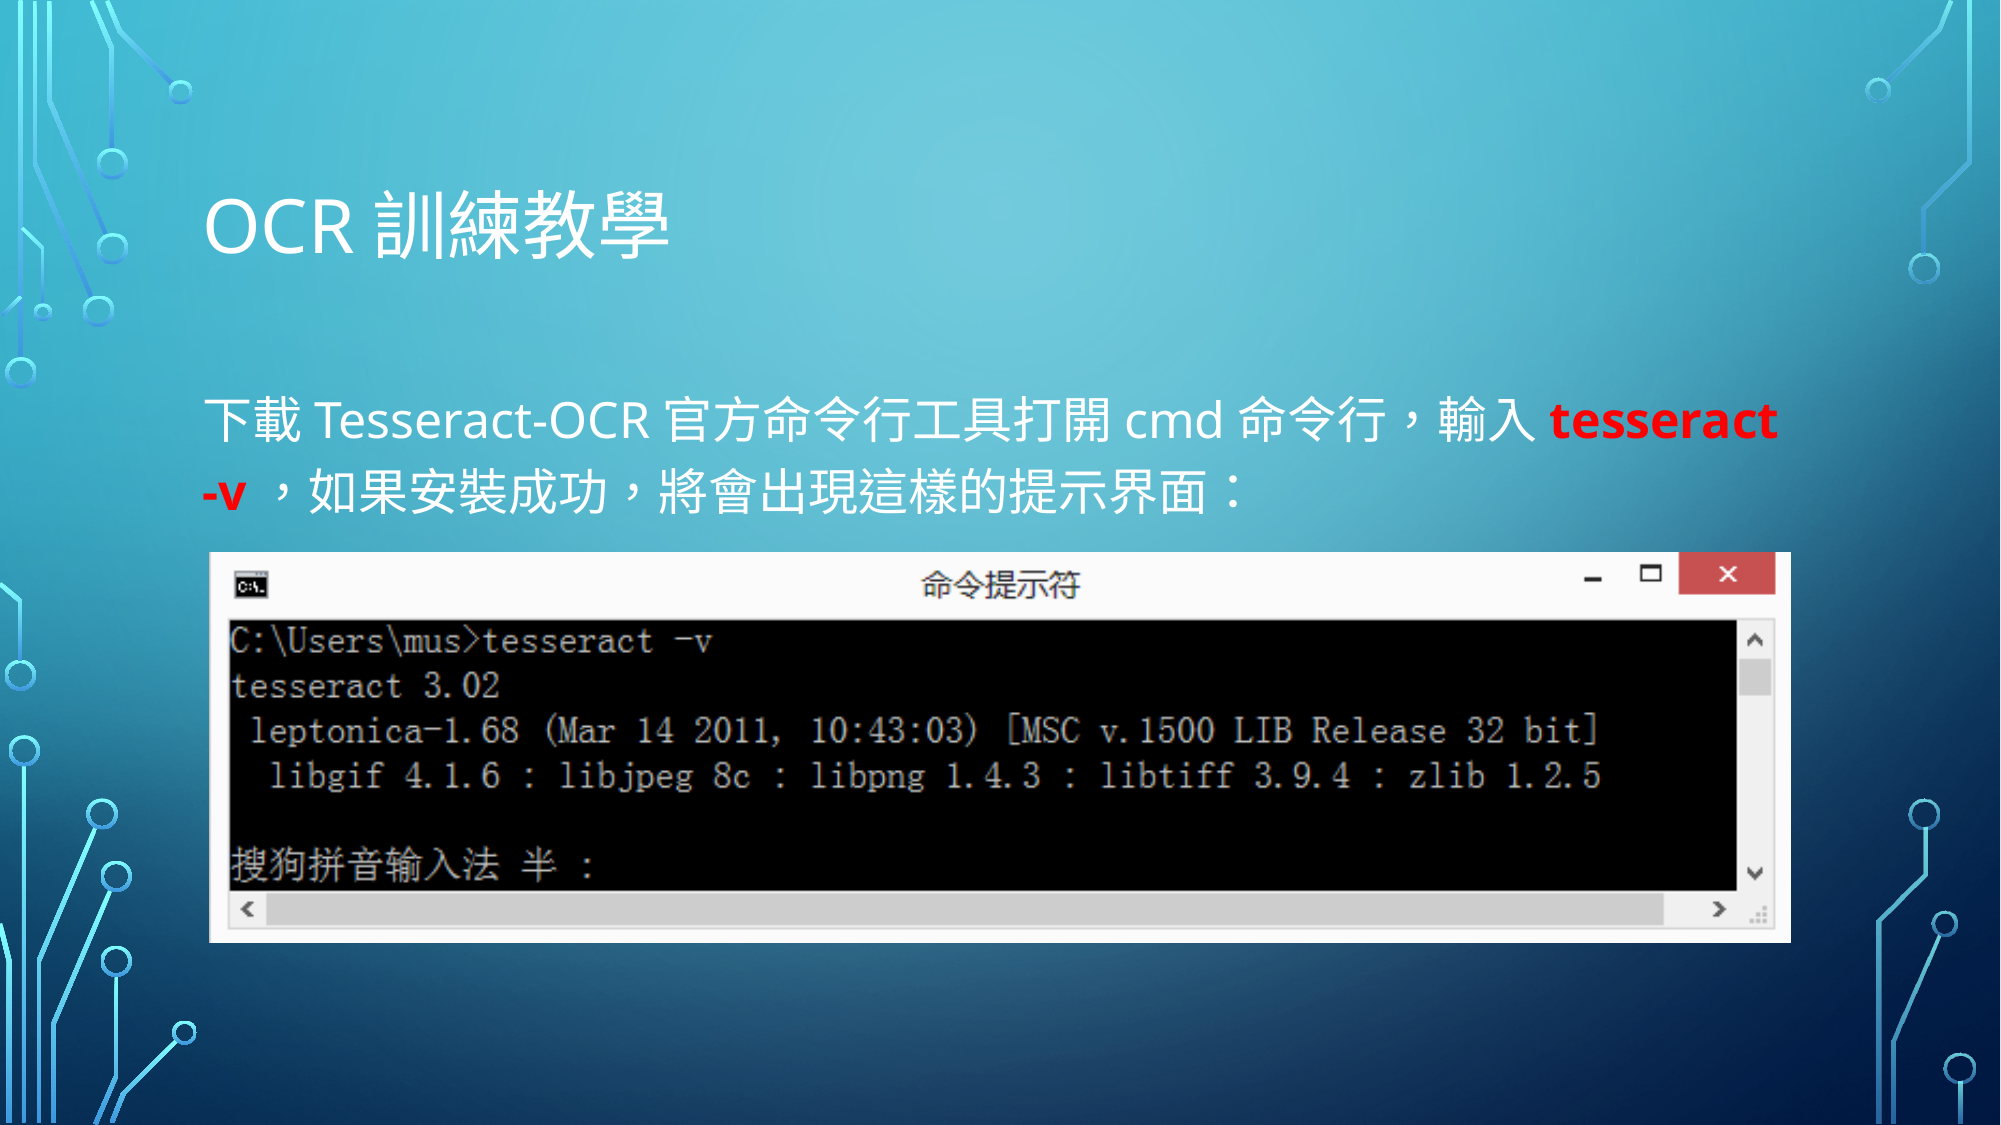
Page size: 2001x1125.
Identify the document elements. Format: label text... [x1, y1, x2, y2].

list 下載Tesseract-OCR官方命令行工具打開cmd命令行，輸入tesseract -v，如果安裝成功，將會出現這樣的提示界面： [187, 369, 1813, 950]
picture [208, 552, 1791, 944]
title Ocr訓練教學 [187, 107, 1813, 351]
